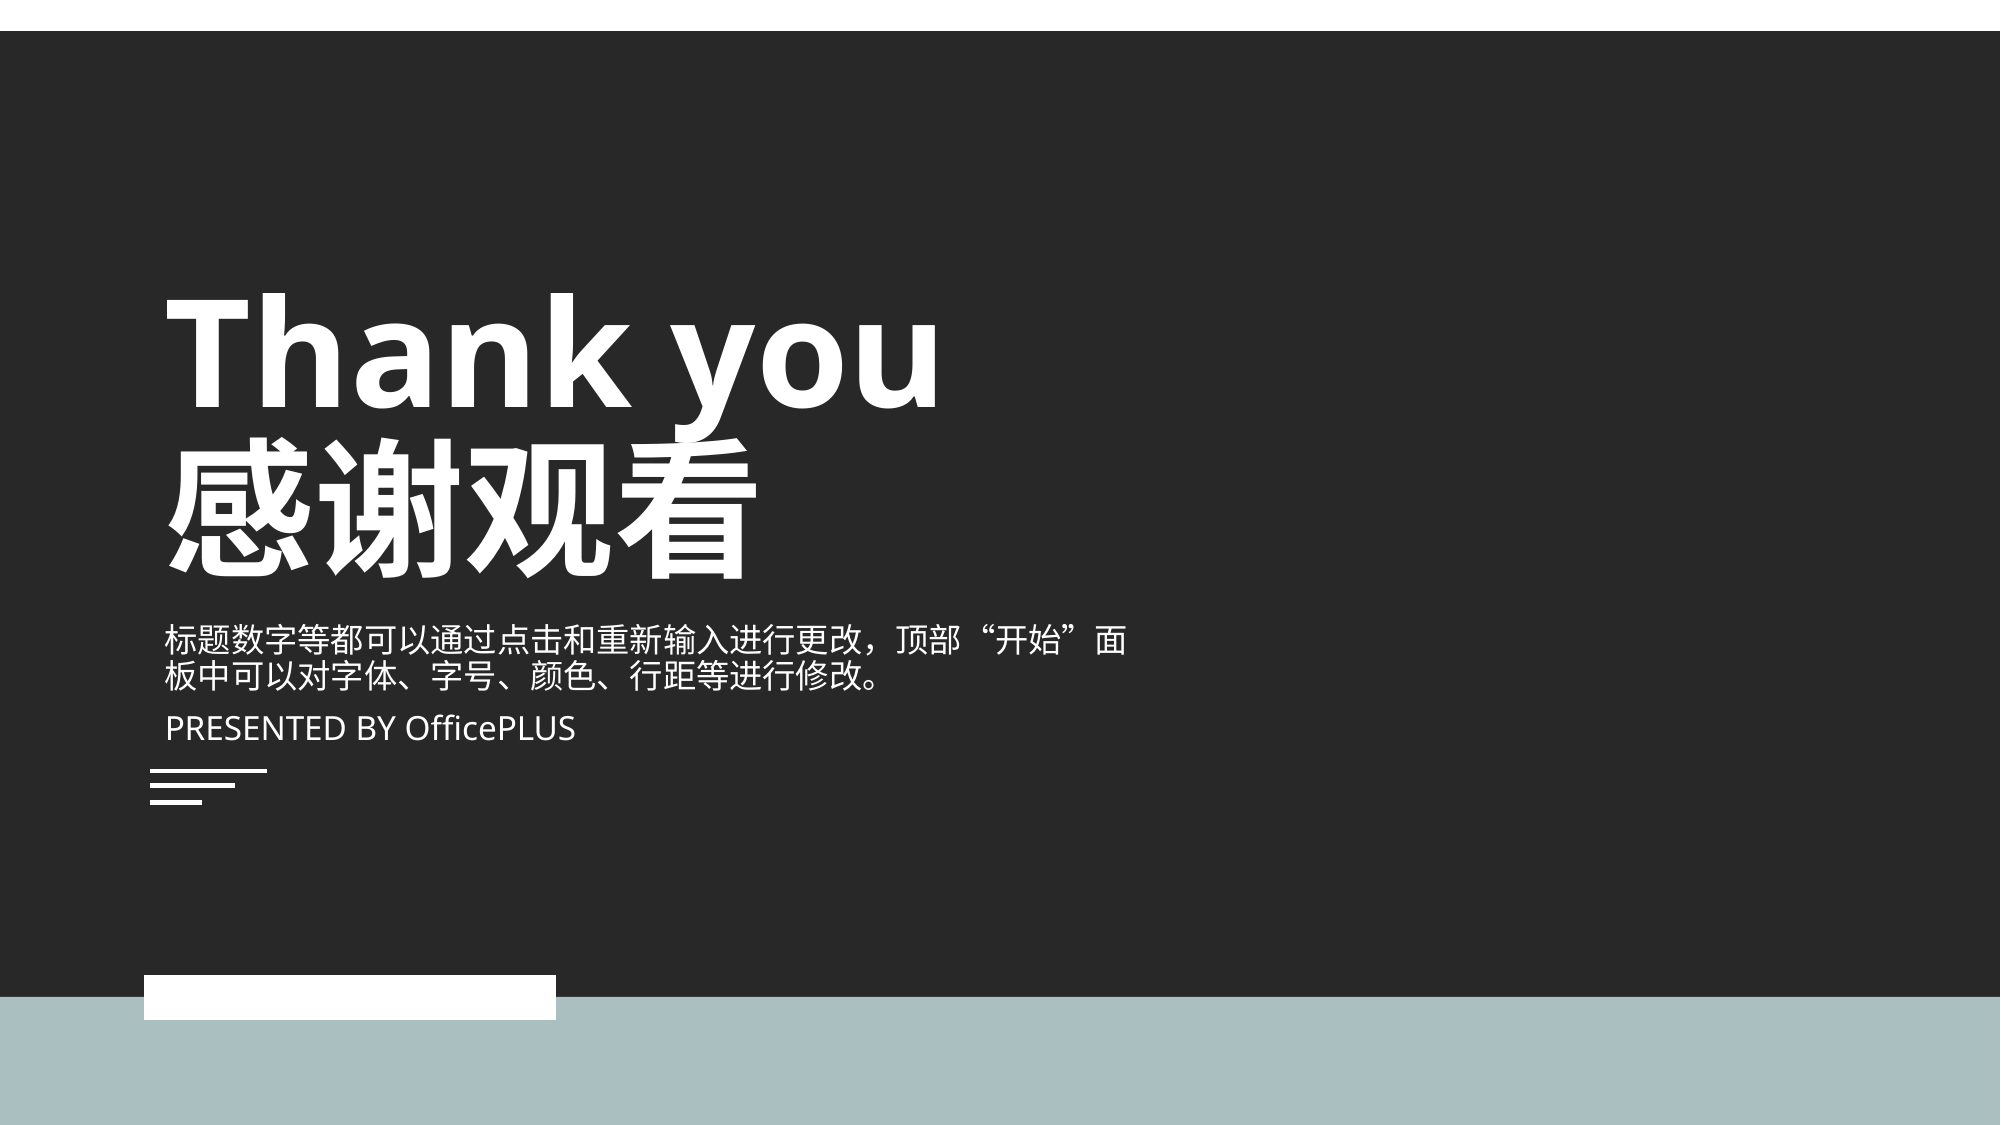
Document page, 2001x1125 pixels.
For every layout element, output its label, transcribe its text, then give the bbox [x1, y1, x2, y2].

list 标题数字等都可以通过点击和重新输入进行更改，顶部“开始”面板中可以对字体、字号、颜色、行距等进行修改。 [150, 616, 1155, 703]
list Thank you [150, 270, 1431, 428]
list 感谢观看 [150, 428, 1431, 608]
list PRESENTED BY OfficePLUS [150, 703, 1155, 756]
